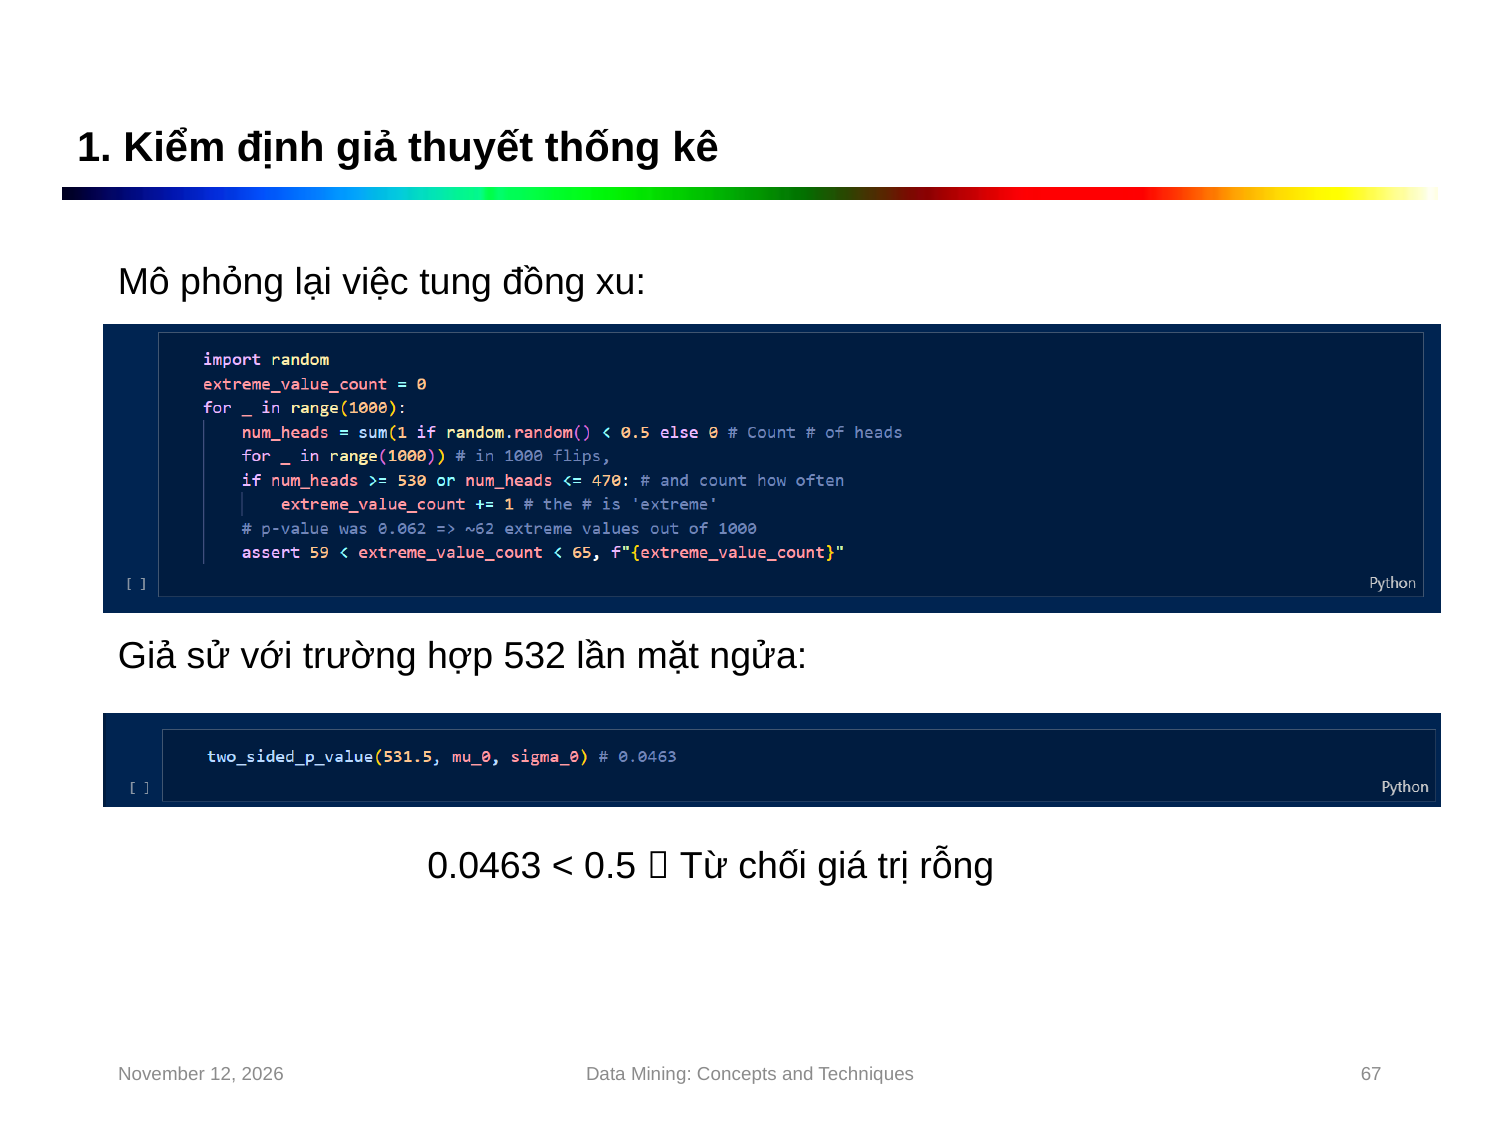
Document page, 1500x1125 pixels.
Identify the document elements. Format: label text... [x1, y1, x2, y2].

picture [382, 187, 1438, 200]
slide_number 67 [1059, 1042, 1397, 1103]
picture [62, 187, 355, 200]
text_box Giả sử với trường hợp 532 lần mặt ngửa: [103, 624, 875, 684]
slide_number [103, 1042, 441, 1103]
text_box Mô phỏng lại việc tung đồng xu: [103, 249, 938, 310]
text_box 1. Kiểm định giả thuyết thống kê [62, 112, 1175, 178]
picture [103, 713, 1441, 807]
picture [103, 324, 1441, 613]
text_box 0.0463 < 0.5  Từ chối giá trị rỗng [412, 833, 1338, 894]
footer Data Mining: Concepts and Techniques [496, 1042, 1004, 1103]
